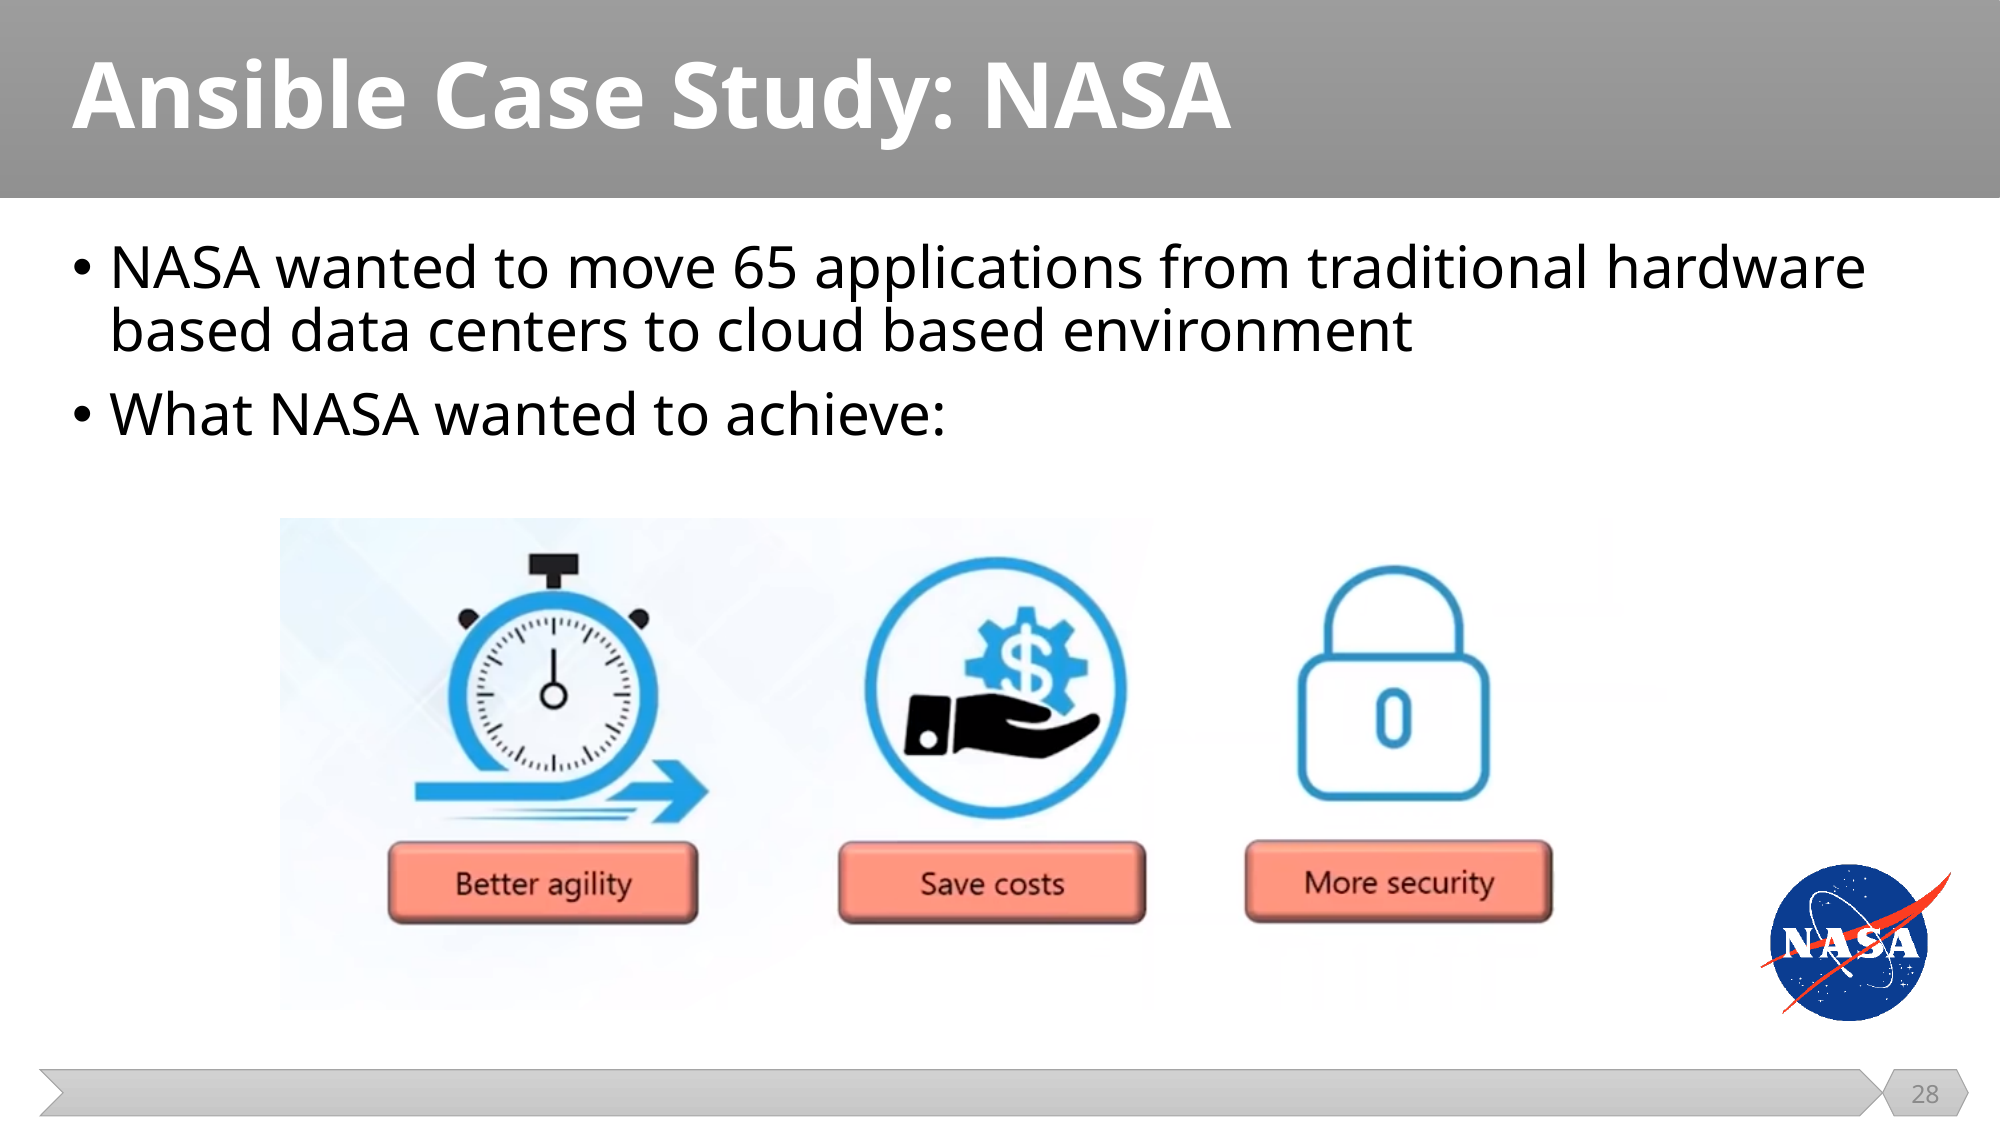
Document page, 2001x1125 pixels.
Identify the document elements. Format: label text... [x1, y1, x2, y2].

picture [1740, 843, 1969, 1043]
list NASA wanted to move 65 applications from traditional hardware based data centers to cloud based environment What NASA wanted to achieve: [56, 230, 1969, 1010]
slide_number 28 [1882, 1065, 1969, 1125]
picture [280, 518, 1667, 1010]
title Ansible Case Study: NASA [56, 0, 1969, 199]
